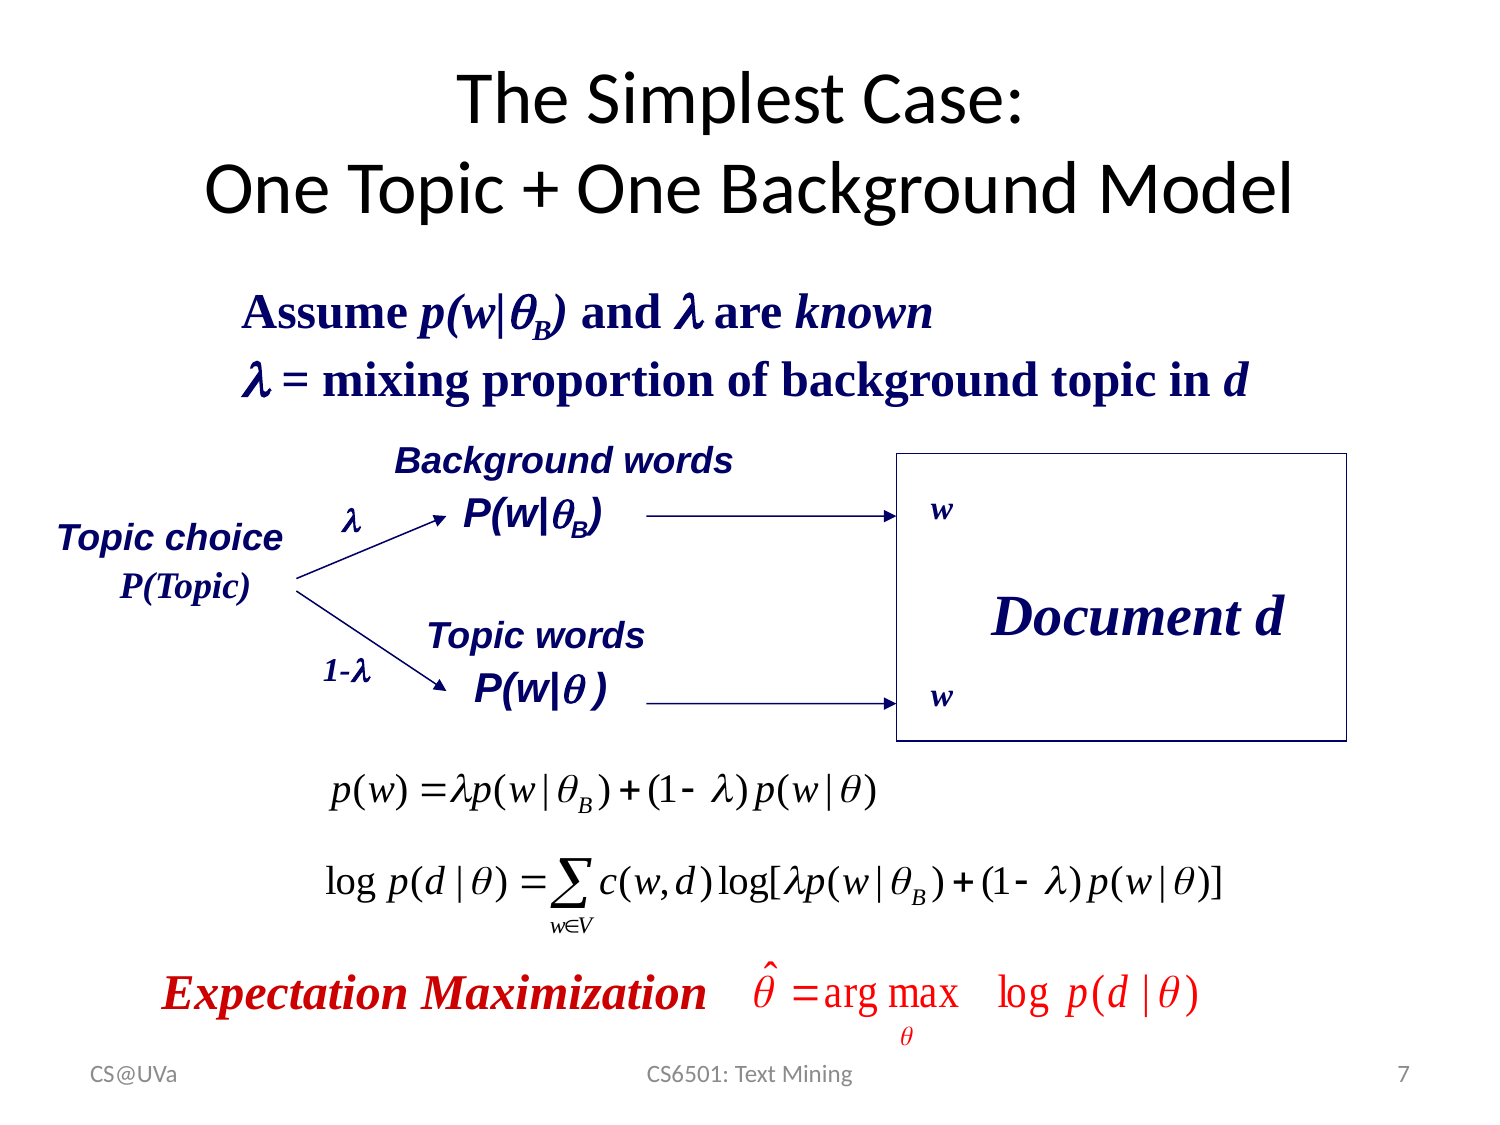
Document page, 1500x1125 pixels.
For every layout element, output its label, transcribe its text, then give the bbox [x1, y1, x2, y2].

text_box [646, 453, 1347, 742]
text_box Topic choice [41, 505, 91, 565]
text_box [319, 764, 1229, 942]
footer CS6501: Text Mining [512, 1042, 988, 1103]
slide_number 7 [1074, 1042, 1425, 1103]
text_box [96, 428, 733, 720]
text_box Expectation Maximization [146, 951, 746, 1027]
slide_number CS@UVa [75, 1042, 425, 1103]
text_box Assume p(w|B) and  are known  = mixing proportion of background topic in d [226, 270, 1365, 414]
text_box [747, 952, 1204, 1052]
title The Simplest Case: One Topic + One Background Model [75, 45, 1425, 233]
